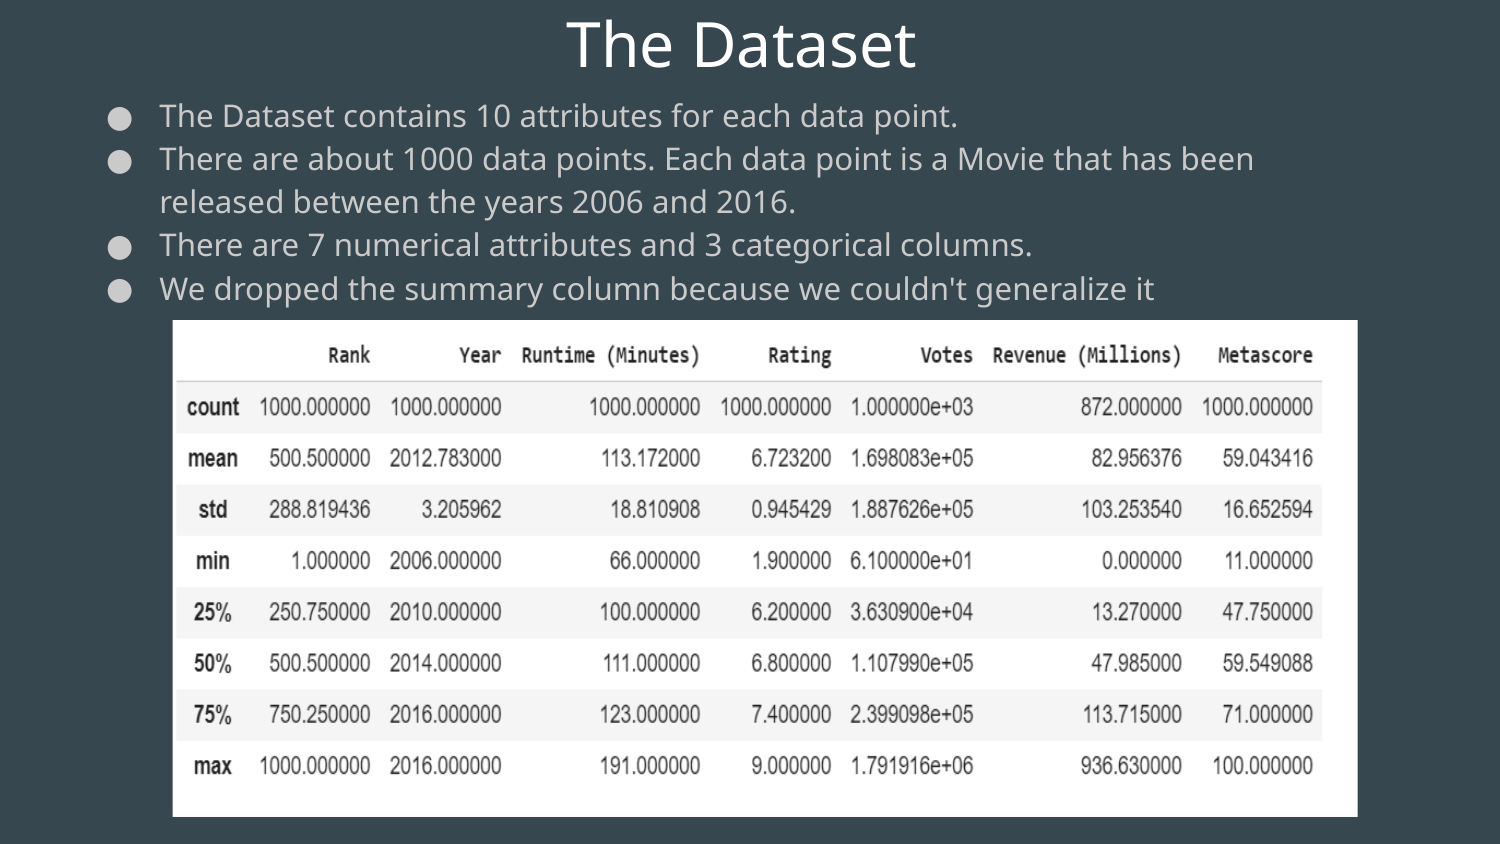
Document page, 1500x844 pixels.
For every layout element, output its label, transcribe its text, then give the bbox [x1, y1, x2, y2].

picture [172, 319, 1358, 818]
list The Dataset contains 10 attributes for each data point. There are about 1000 data points. Each data point is a Movie that has been released between the years 2006 and 2016. There are 7 numerical attributes and 3 categorical columns. We dropped the summary column because we couldn't generalize it [69, 75, 1380, 443]
title The Dataset [172, 0, 1328, 75]
